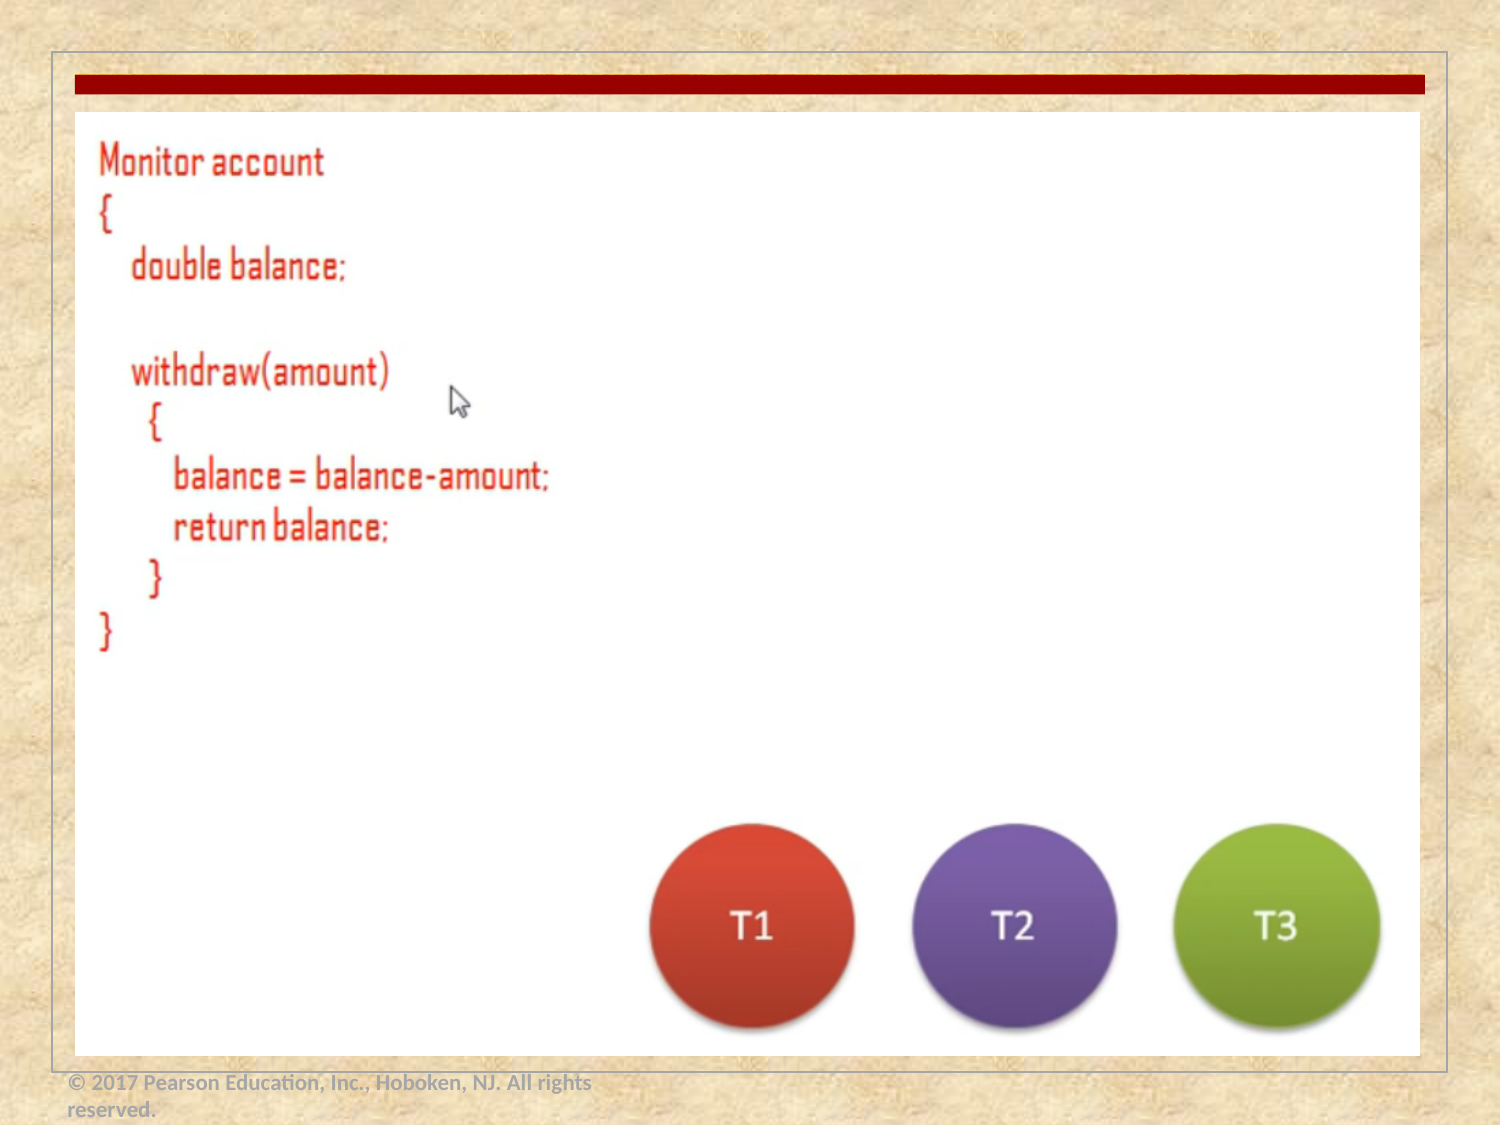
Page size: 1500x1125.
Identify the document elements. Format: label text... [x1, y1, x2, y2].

picture [53, 53, 1446, 1071]
picture [0, 0, 1500, 1125]
footer © 2017 Pearson Education, Inc., Hoboken, NJ. All rights reserved. [52, 1065, 613, 1125]
